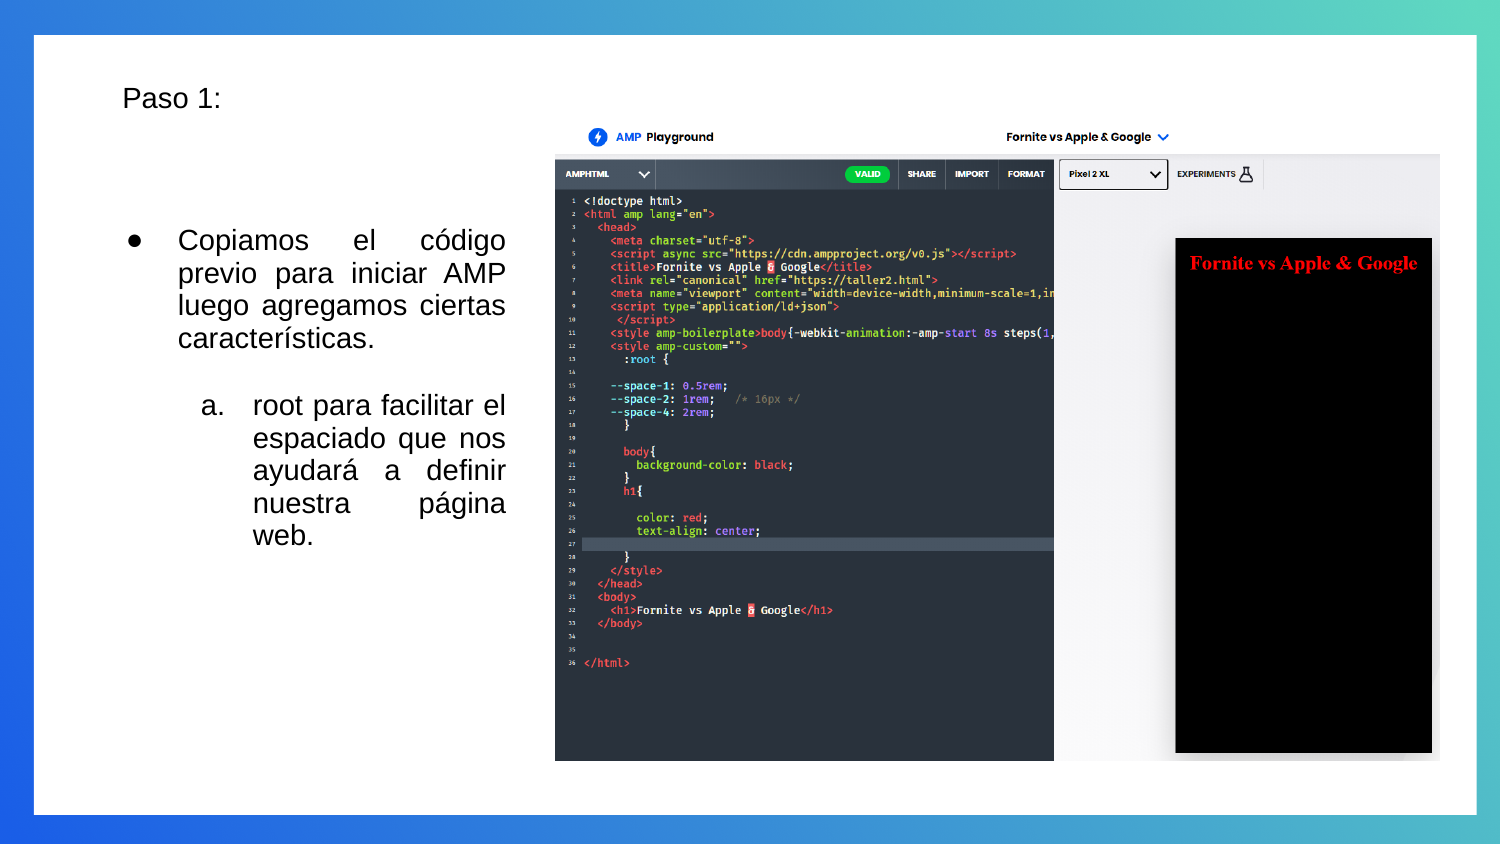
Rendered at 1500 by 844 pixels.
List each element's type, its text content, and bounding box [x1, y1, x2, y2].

list Copiamos el código previo para iniciar AMP luego agregamos ciertas características. root para facilitar el espaciado que nos ayudará a definir nuestra página web. [87, 209, 522, 753]
title Paso 1: [107, 67, 1485, 184]
picture [0, 0, 1500, 844]
